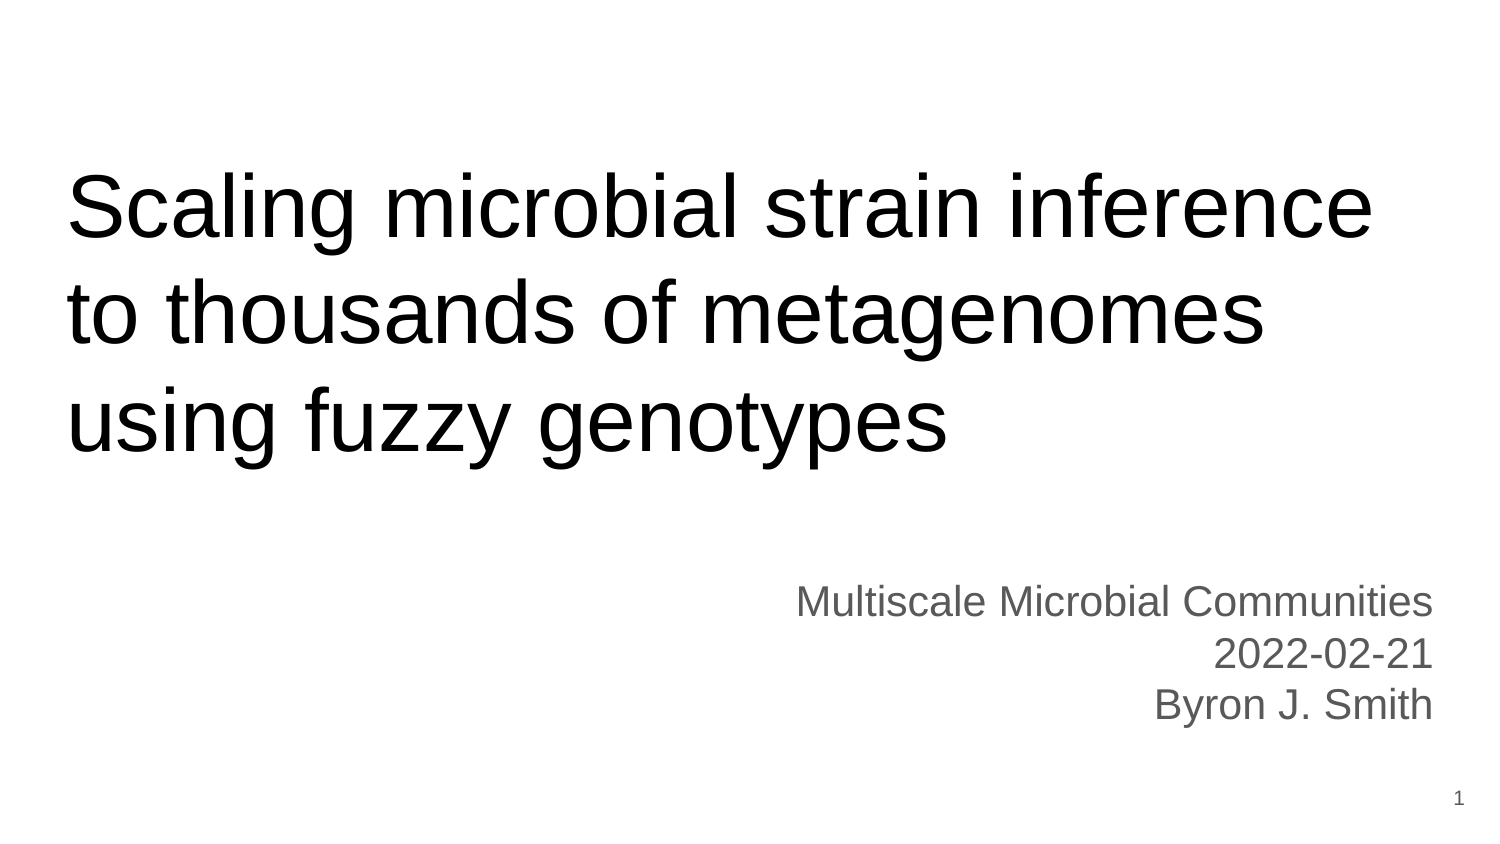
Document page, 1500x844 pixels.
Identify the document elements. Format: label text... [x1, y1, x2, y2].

title Scaling microbial strain inference to thousands of metagenomes using fuzzy genotypes [51, 147, 1449, 484]
slide_number ‹#› [1389, 764, 1480, 830]
subtitle Multiscale Microbial Communities 2022-02-21 Byron J. Smith [51, 558, 1449, 745]
